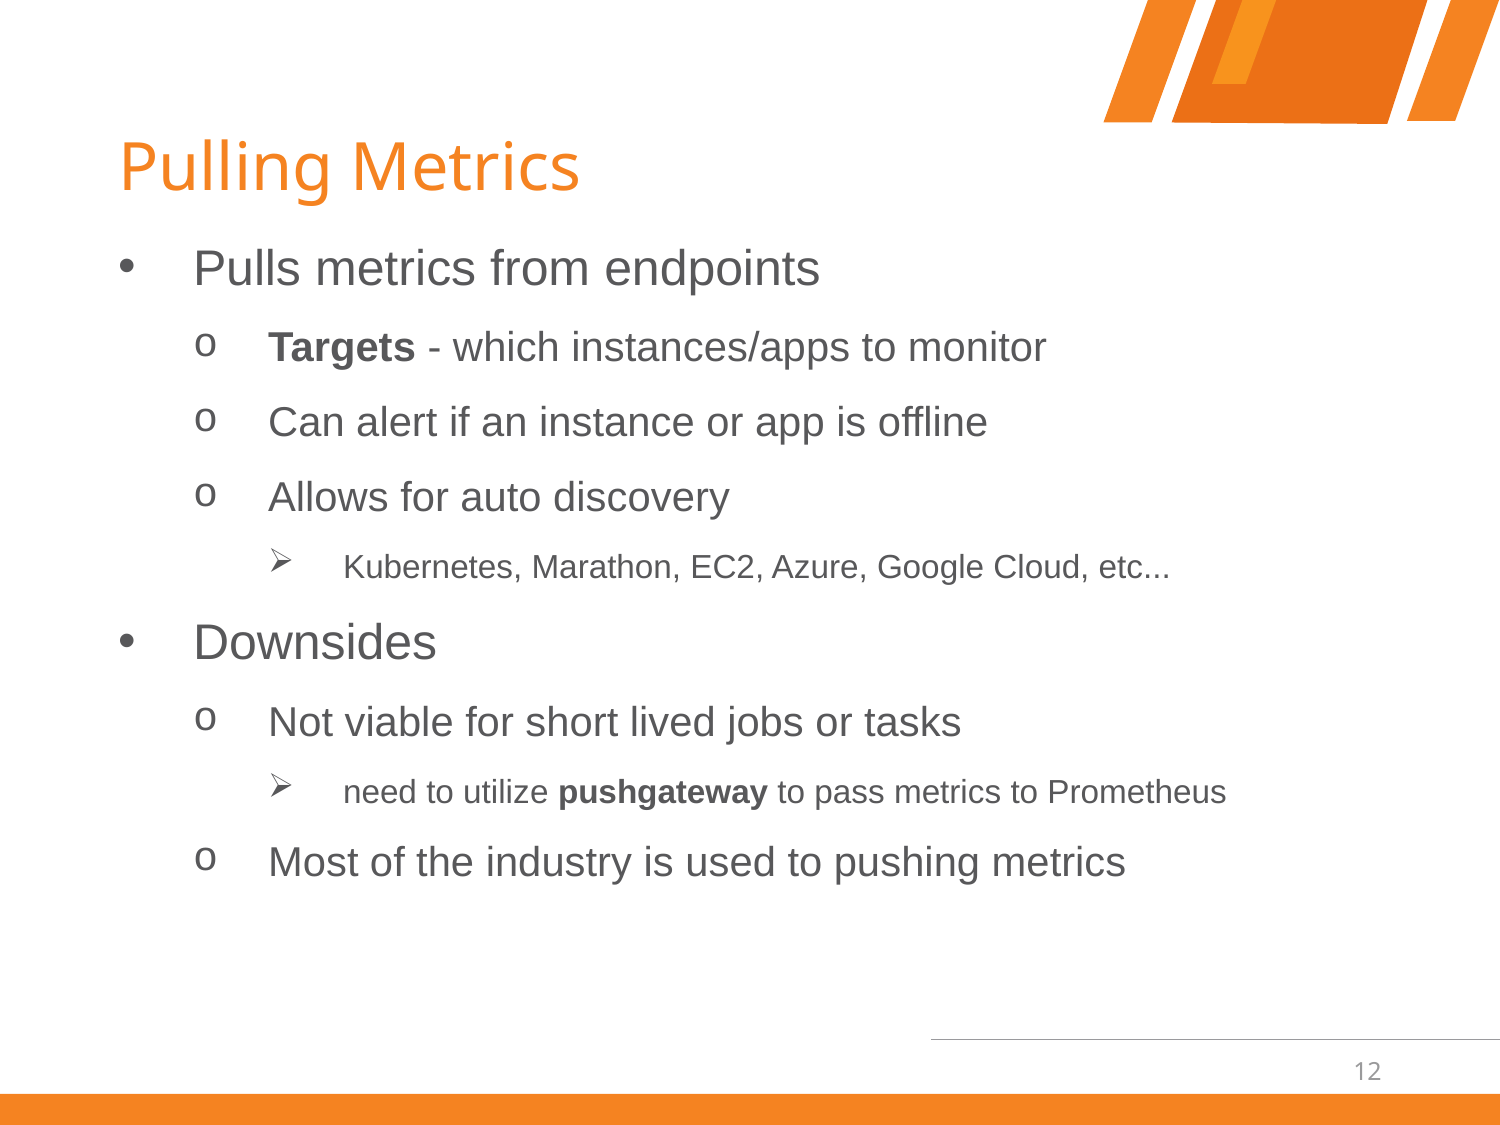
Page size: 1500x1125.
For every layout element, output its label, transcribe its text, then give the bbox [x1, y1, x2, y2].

text_box Pulls metrics from endpoints Targets - which instances/apps to monitor Can alert if an instance or app is offline Allows for auto discovery Kubernetes, Marathon, EC2, Azure, Google Cloud, etc... Downsides Not viable for short lived jobs or tasks need to utilize pushgateway to pass metrics to Prometheus Most of the industry is used to pushing metrics [103, 227, 1433, 1009]
slide_number 12 [1059, 1042, 1397, 1103]
title Pulling Metrics [103, 59, 1397, 278]
